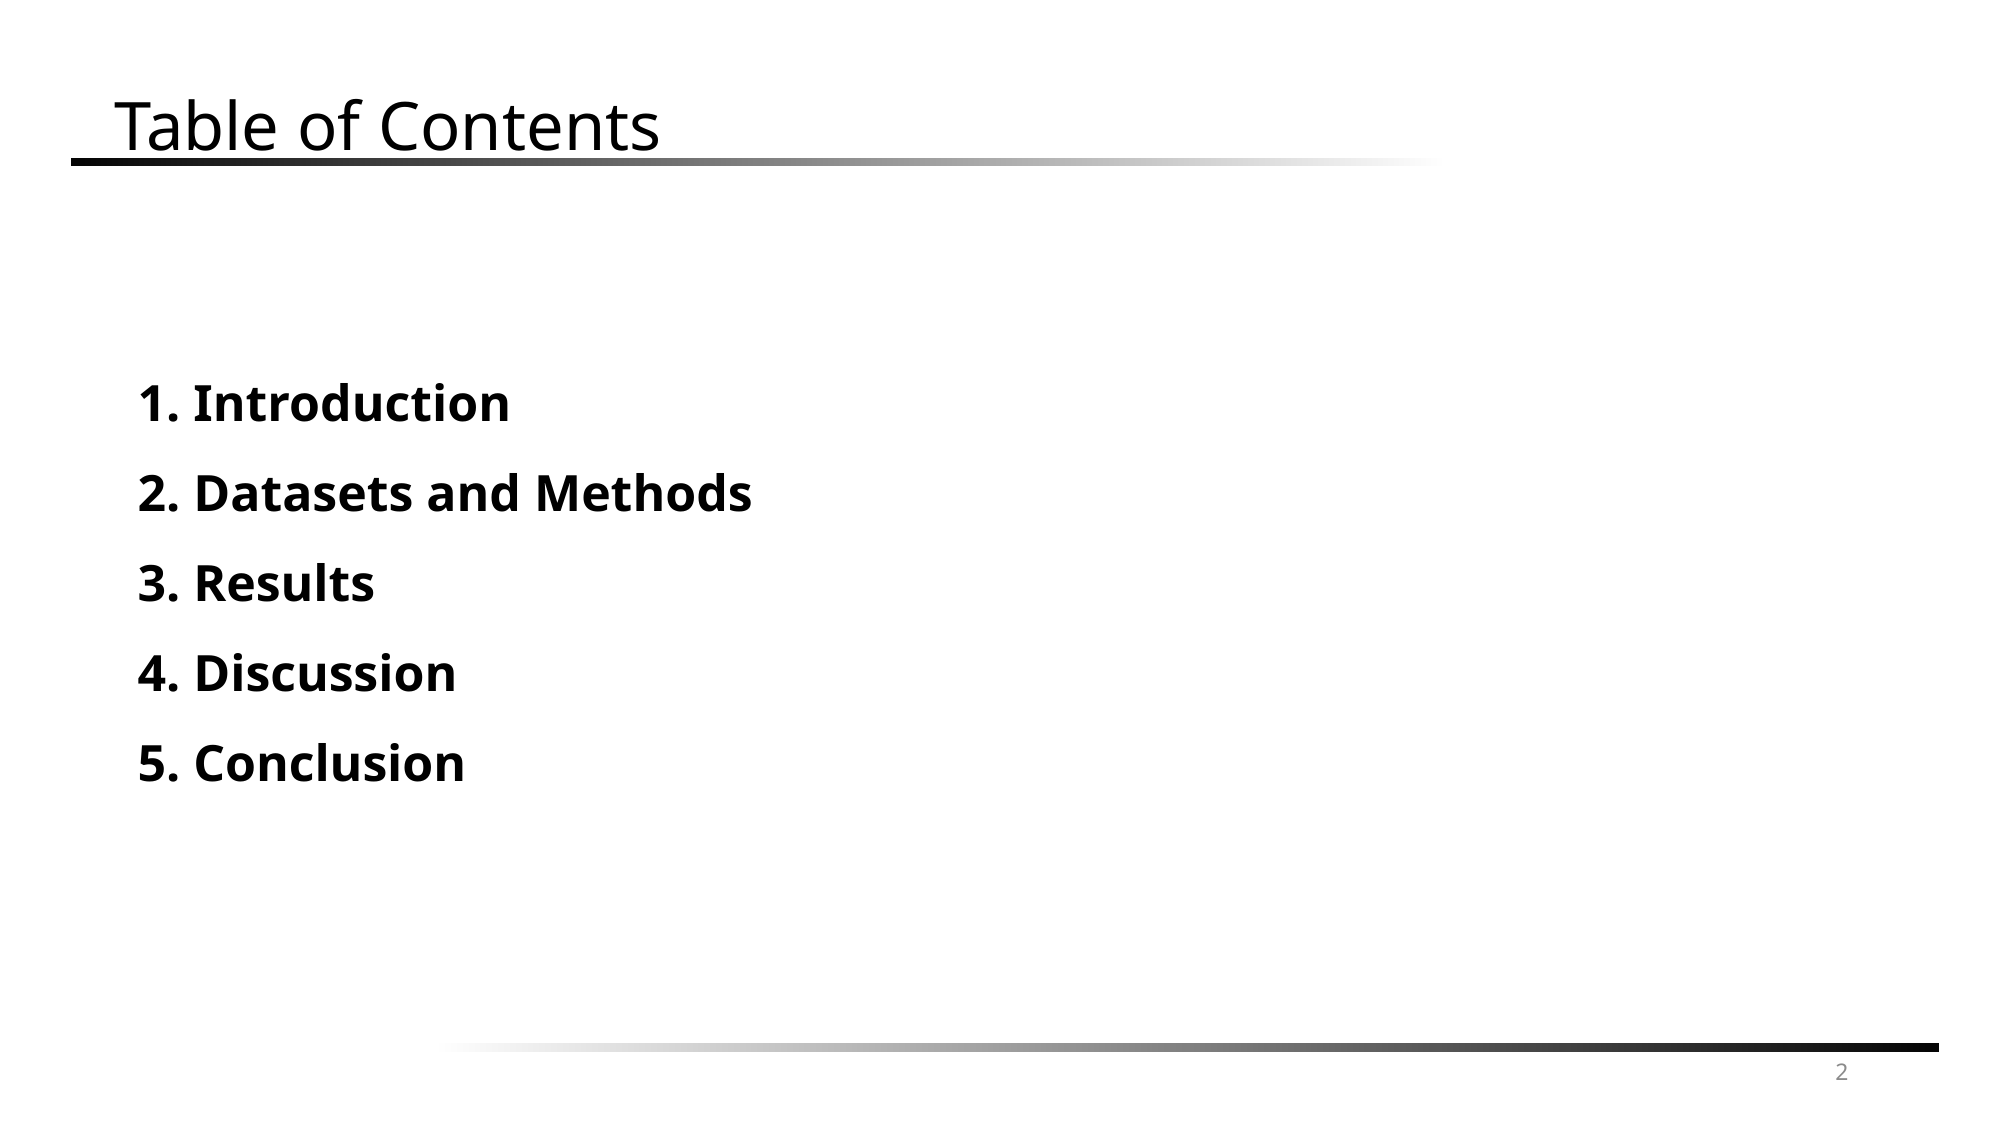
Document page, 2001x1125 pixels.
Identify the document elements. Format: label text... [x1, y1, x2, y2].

text_box 1. Introduction 2. Datasets and Methods 3. Results 4. Discussion 5. Conclusion [122, 333, 1113, 799]
text_box Table of Contents [99, 84, 1706, 173]
slide_number 2 [1413, 1042, 1864, 1103]
